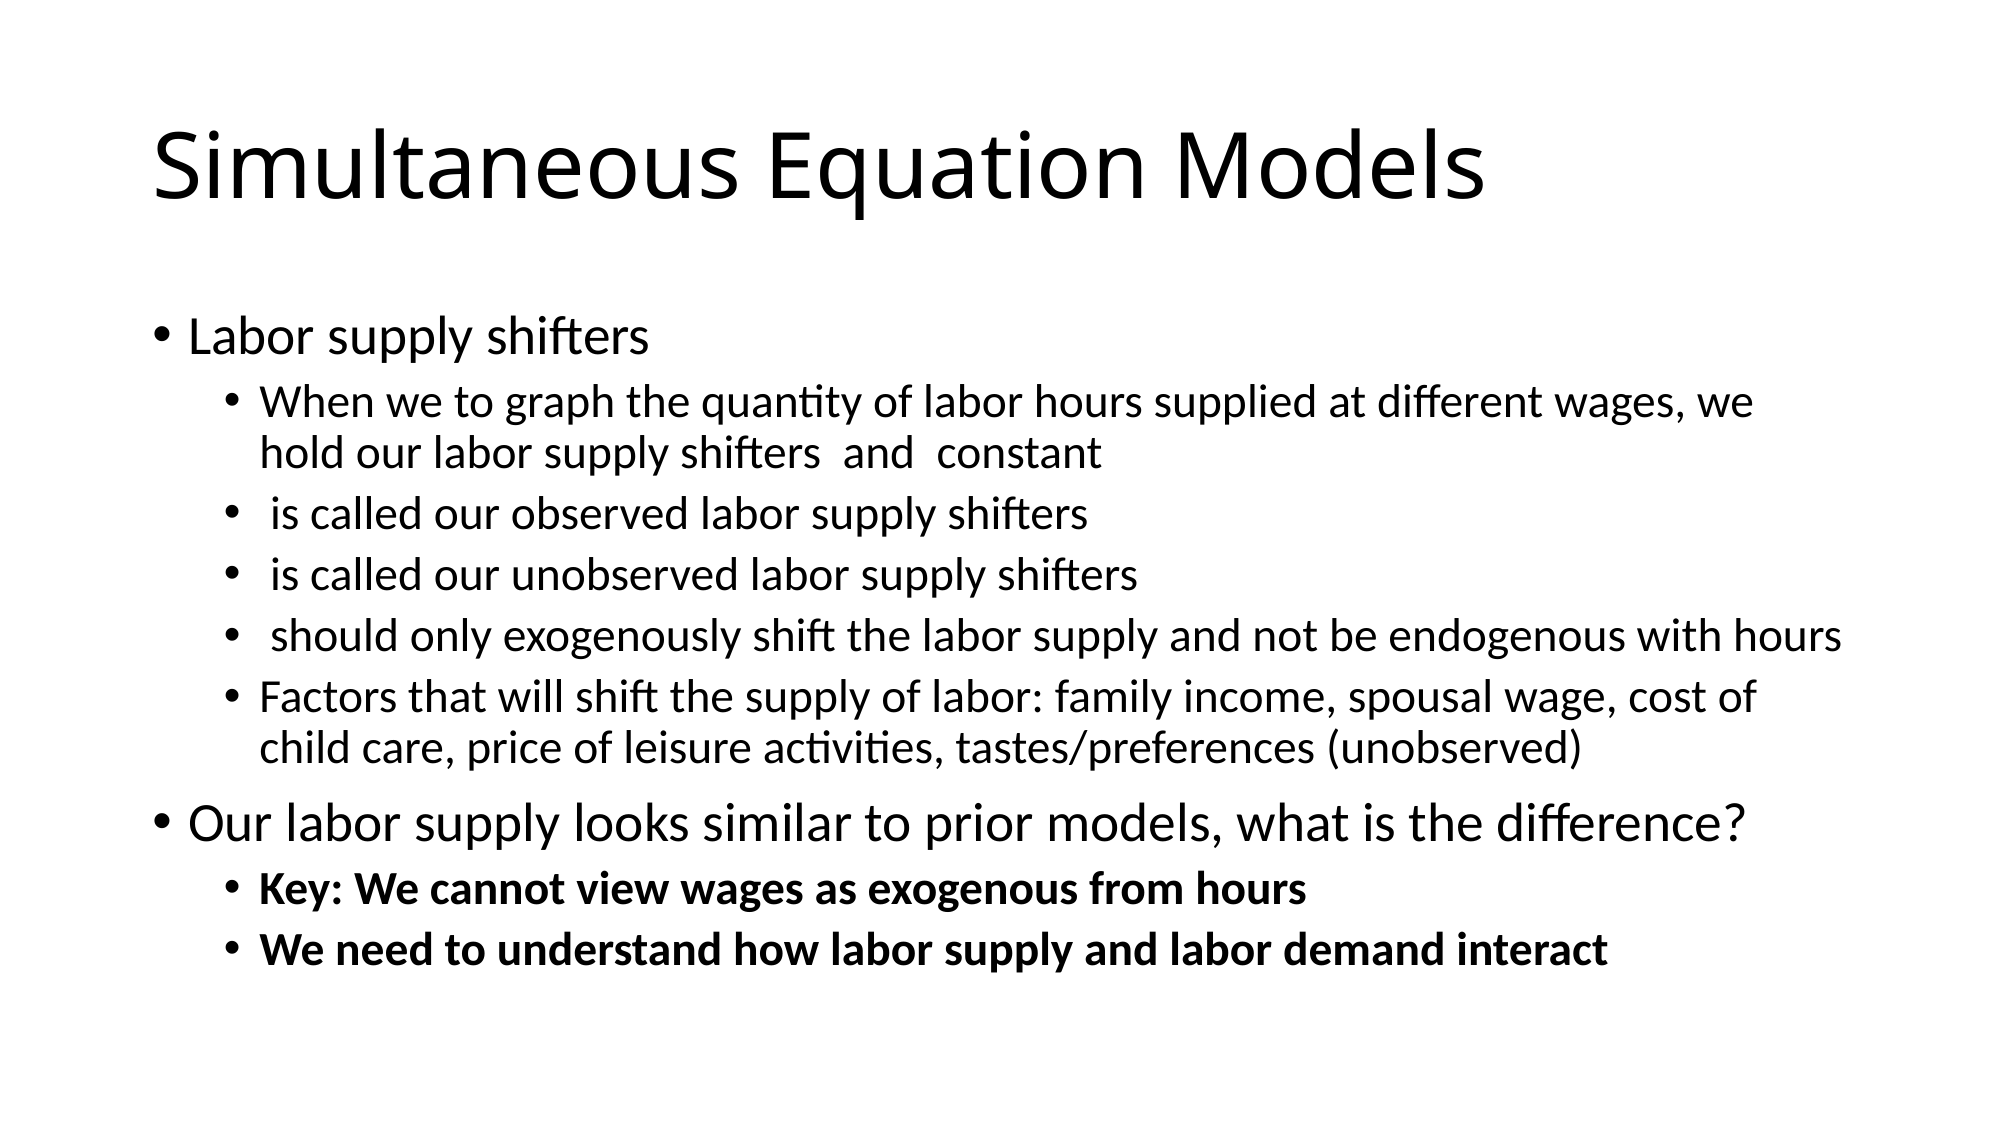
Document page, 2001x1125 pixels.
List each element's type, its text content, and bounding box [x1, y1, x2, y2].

title Simultaneous Equation Models [137, 59, 1863, 278]
